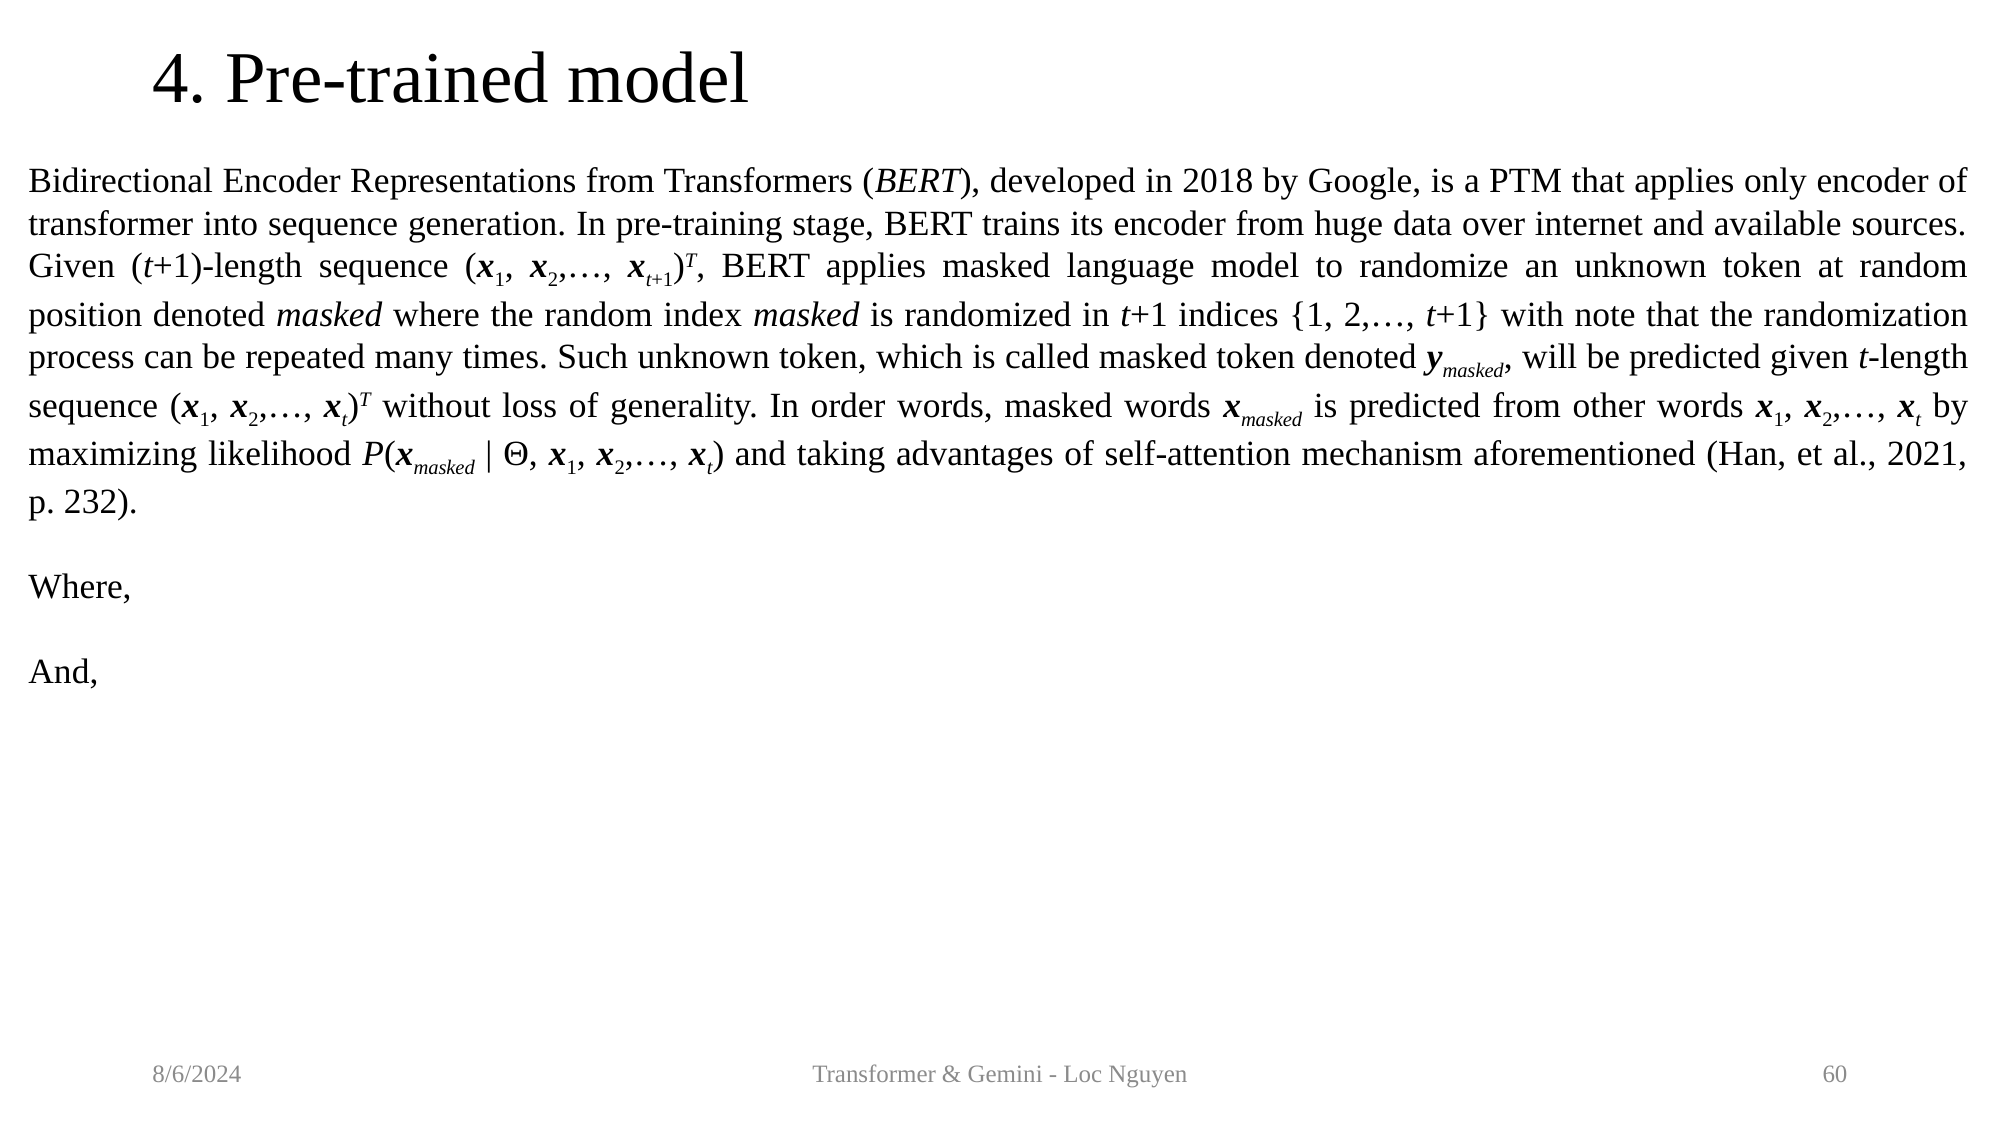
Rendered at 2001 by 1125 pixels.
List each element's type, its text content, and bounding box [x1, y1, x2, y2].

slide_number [137, 1042, 588, 1103]
slide_number 60 [1412, 1042, 1863, 1103]
title 4. Pre-trained model [137, 19, 1863, 128]
footer Transformer & Gemini - Loc Nguyen [662, 1042, 1338, 1103]
